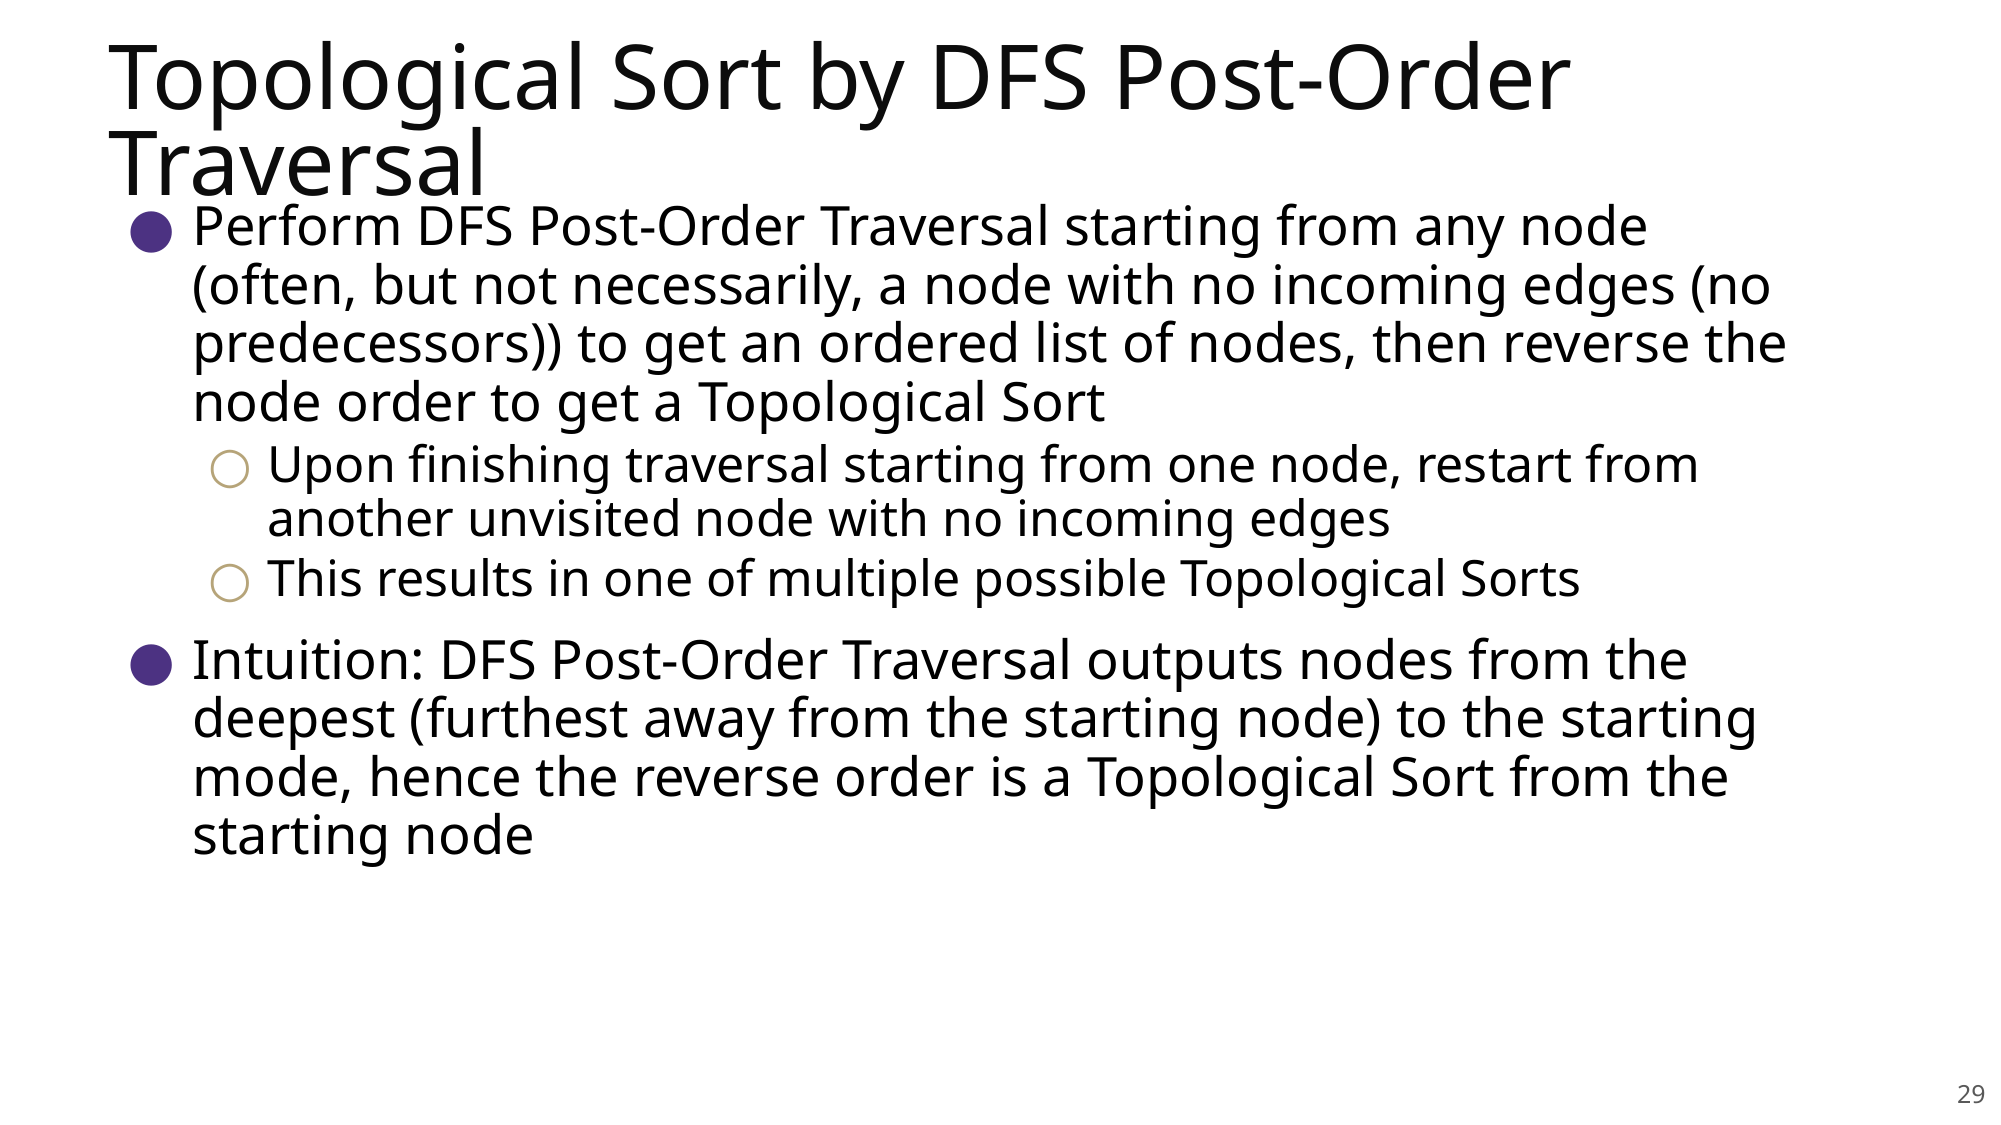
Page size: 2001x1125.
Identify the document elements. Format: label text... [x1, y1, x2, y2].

title Topological Sort by DFS Post-Order Traversal [94, 43, 1930, 210]
list Perform DFS Post-Order Traversal starting from any node (often, but not necessarily, a node with no incoming edges (no predecessors)) to get an ordered list of nodes, then reverse the node order to get a Topological Sort Upon finishing traversal starting from one node, restart from another unvisited node with no incoming edges This results in one of multiple possible Topological Sorts Intuition: DFS Post-Order Traversal outputs nodes from the deepest (furthest away from the starting node) to the starting mode, hence the reverse order is a Topological Sort from the starting node [110, 191, 1833, 925]
